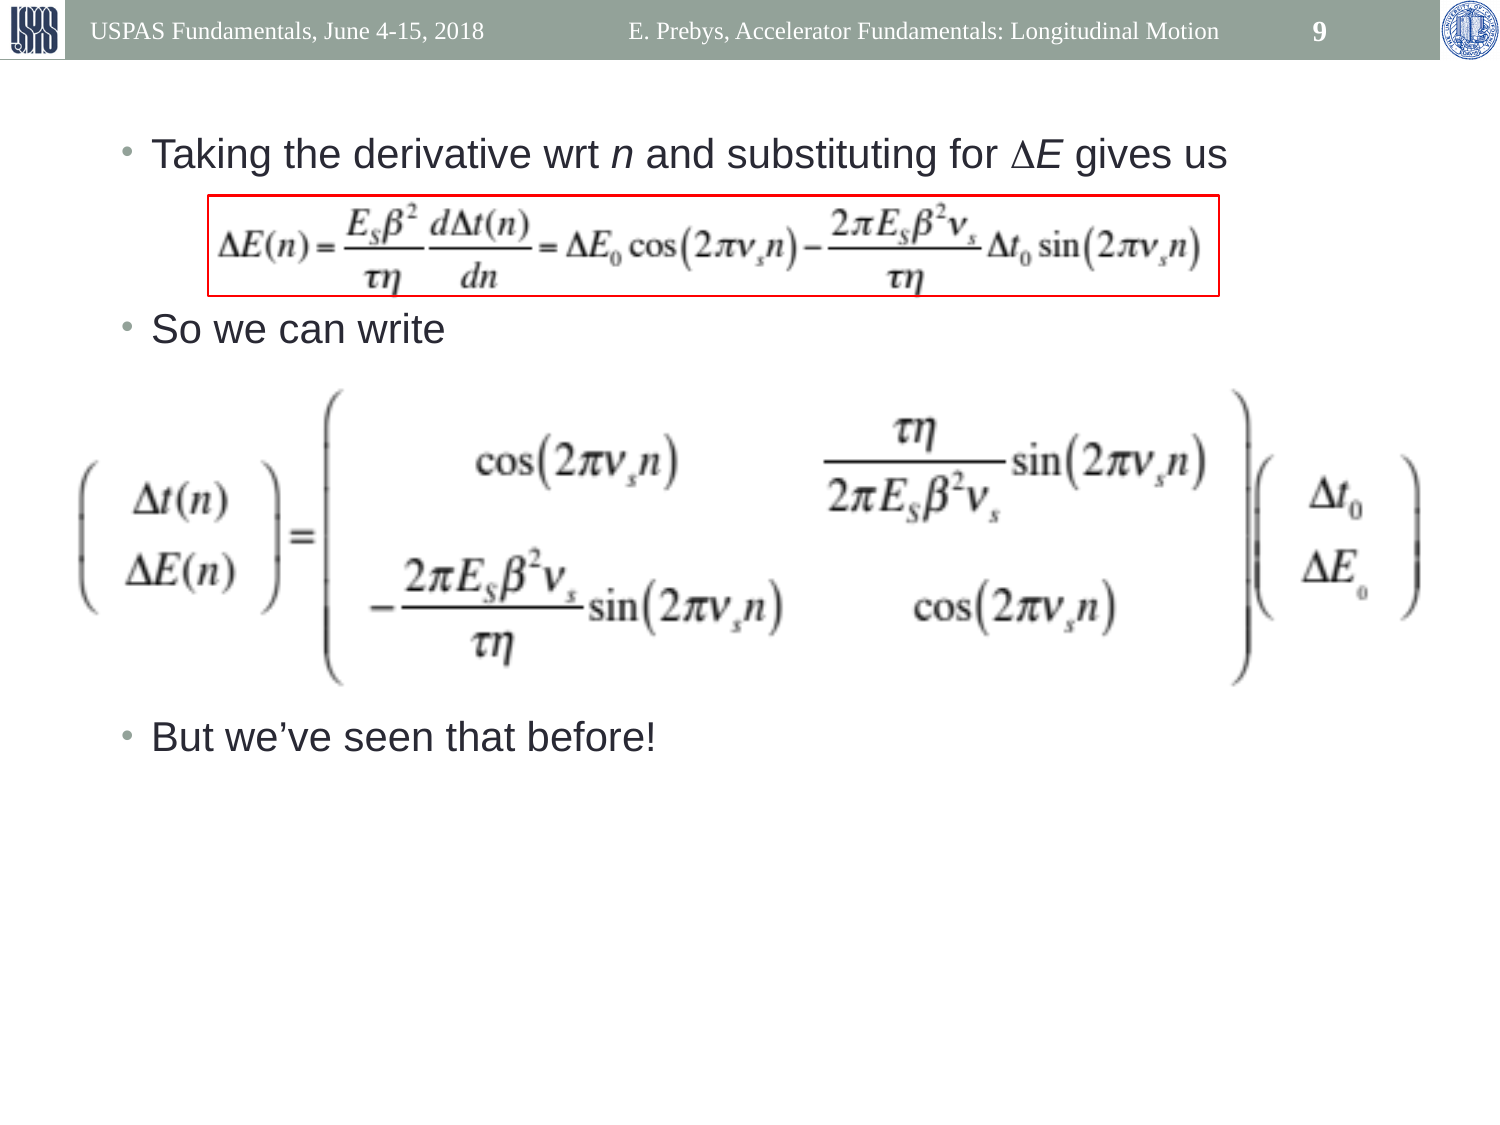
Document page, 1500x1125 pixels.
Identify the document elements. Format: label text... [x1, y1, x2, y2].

text_box [1207, 193, 1221, 298]
text_box [206, 193, 214, 298]
slide_number 9 [1297, 3, 1425, 57]
list Taking the derivative wrt n and substituting for DE gives us So we can write But we’ve seen that before! [106, 118, 1400, 378]
footer E. Prebys, Accelerator Fundamentals: Longitudinal Motion [562, 3, 1286, 57]
picture [1440, 0, 1500, 61]
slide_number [75, 3, 550, 57]
picture [0, 0, 65, 59]
list Taking the derivative wrt n and substituting for DE gives us So we can write But we’ve seen that before! [106, 695, 1400, 912]
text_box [213, 194, 1203, 299]
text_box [74, 381, 1424, 687]
